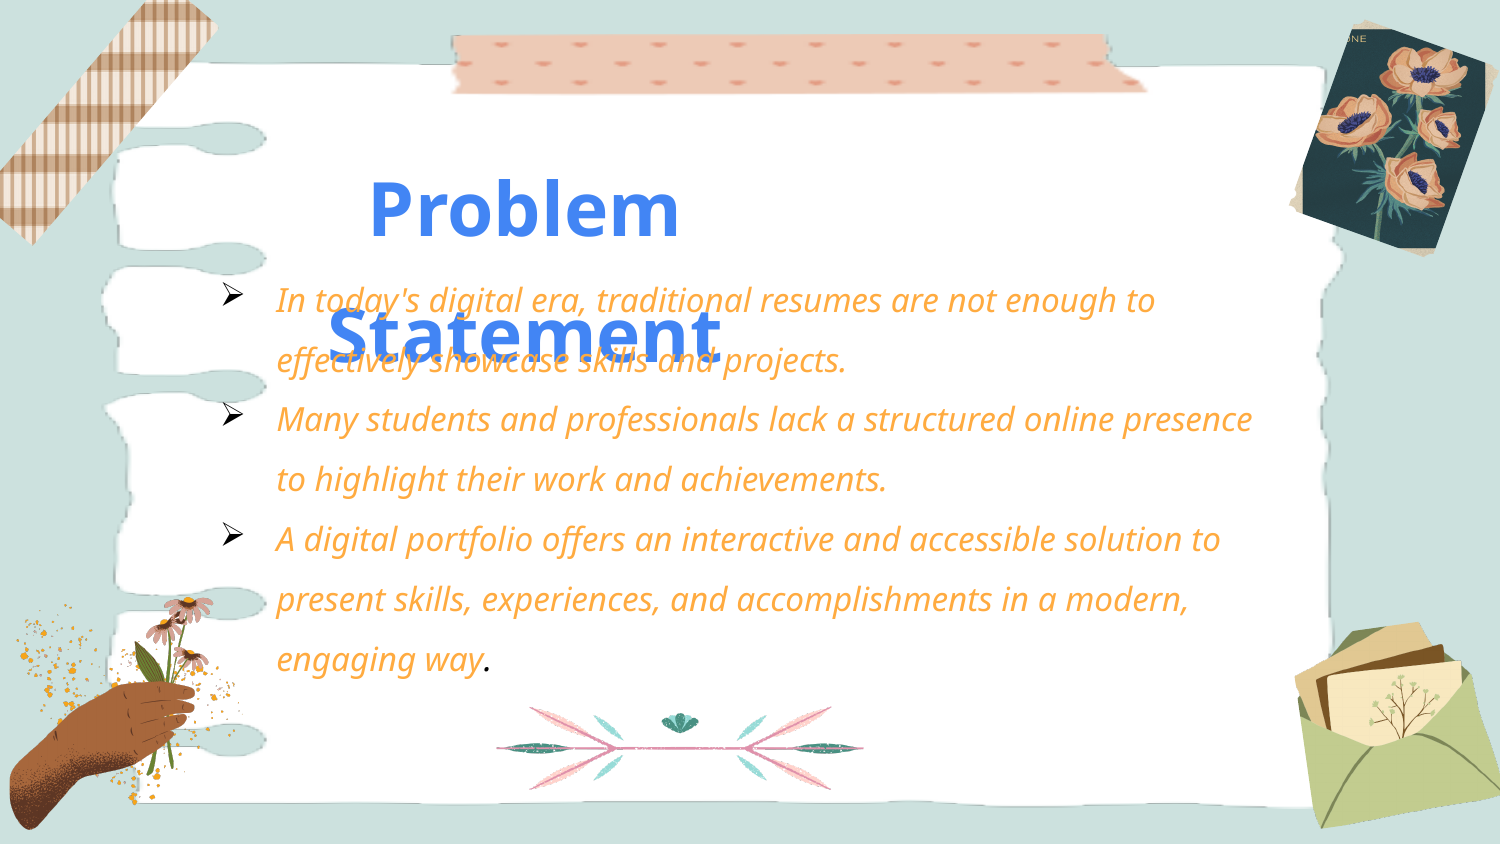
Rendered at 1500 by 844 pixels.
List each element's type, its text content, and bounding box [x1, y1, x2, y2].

text_box [100, 34, 1355, 809]
text_box [9, 597, 243, 830]
text_box In today's digital era, traditional resumes are not enough to effectively showcase skills and projects. Many students and professionals lack a structured online presence to highlight their work and achievements. A digital portfolio offers an interactive and accessible solution to present skills, experiences, and accomplishments in a modern, engaging way. [219, 258, 1288, 704]
text_box [0, 0, 220, 246]
text_box [496, 706, 864, 790]
text_box [1289, 613, 1500, 830]
text_box [1287, 16, 1500, 260]
text_box Problem Statement [186, 125, 864, 377]
